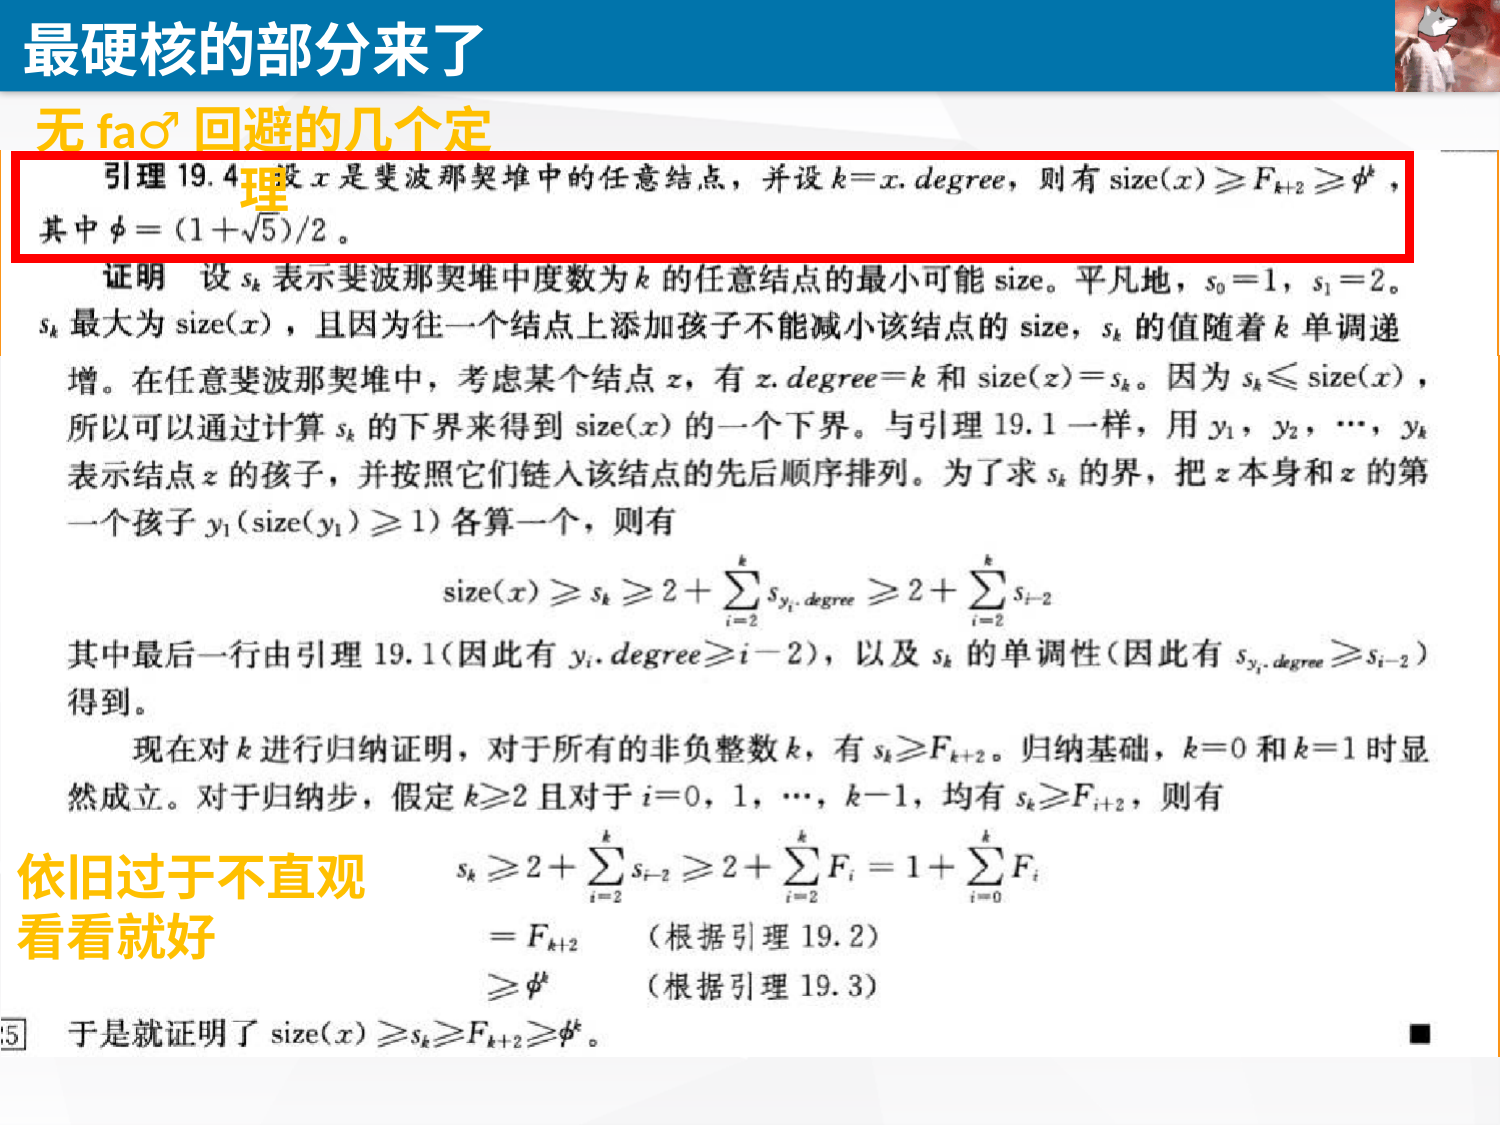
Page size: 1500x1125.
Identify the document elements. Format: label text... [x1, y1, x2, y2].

text_box [0, 0, 1395, 92]
picture [0, 0, 1500, 1125]
text_box 无fa♂回避的几个定理 [0, 91, 529, 150]
text_box 最硬核的部分来了 [0, 5, 512, 91]
